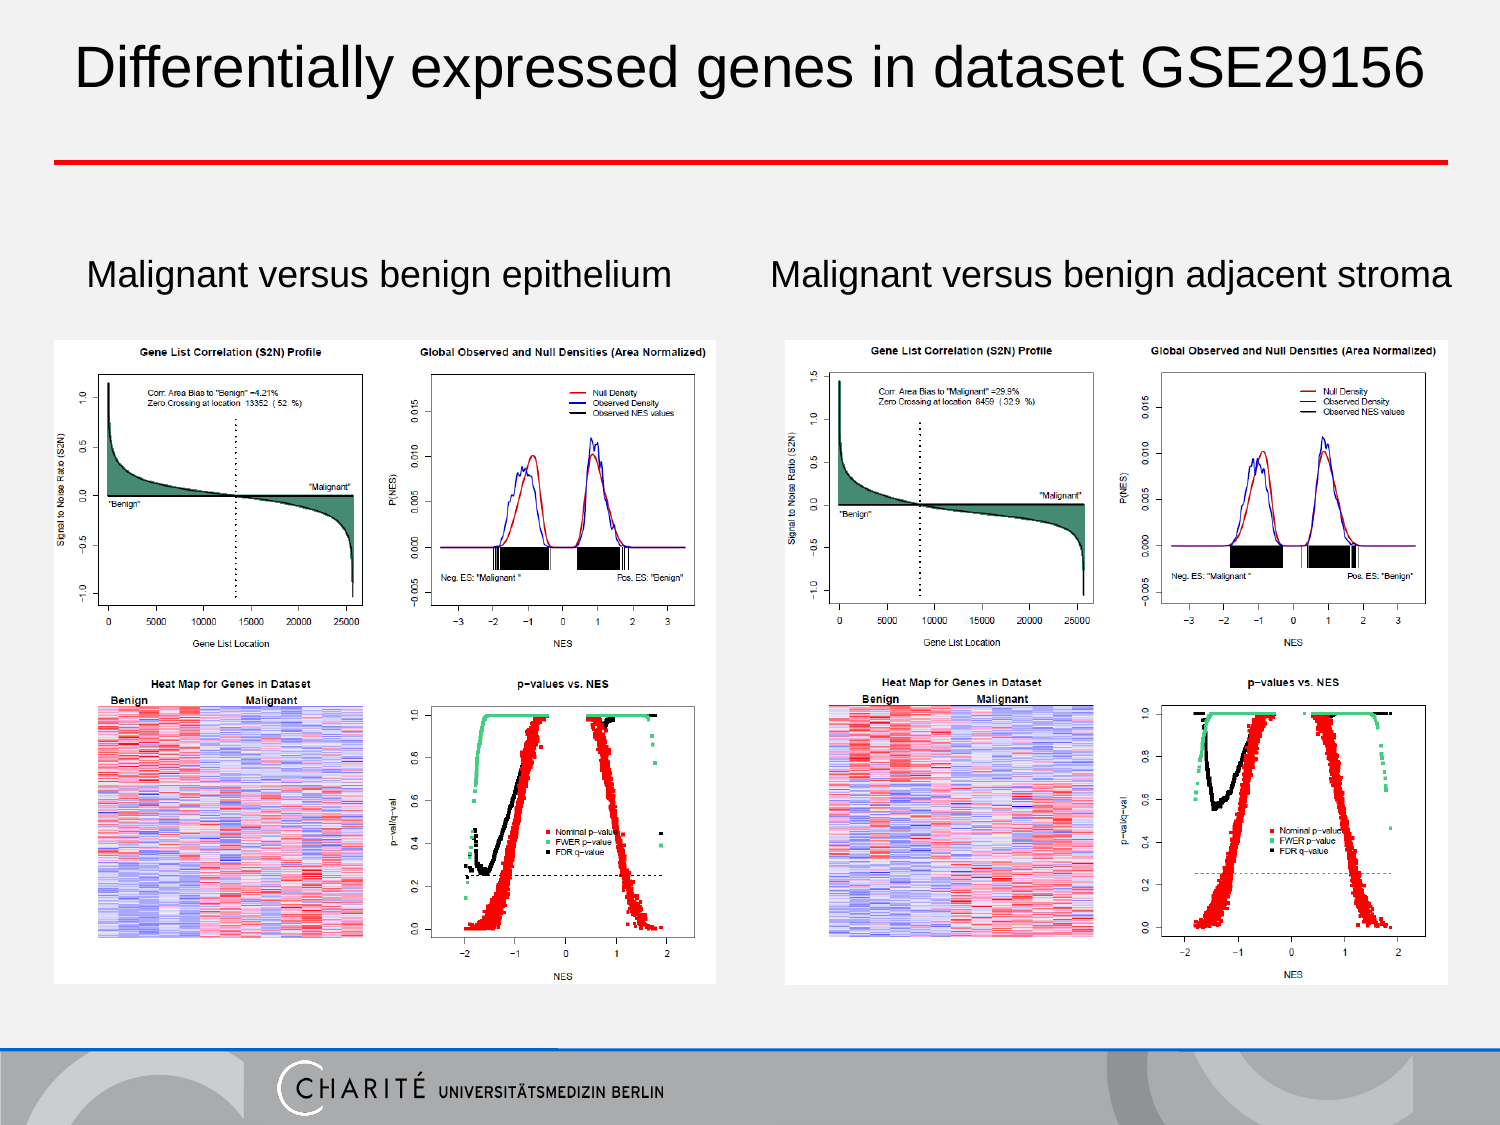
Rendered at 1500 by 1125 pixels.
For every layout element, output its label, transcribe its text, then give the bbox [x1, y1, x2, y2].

picture [784, 340, 1449, 985]
text_box Malignant versus benign epithelium [71, 242, 688, 302]
picture [53, 340, 716, 984]
text_box Differentially expressed genes in dataset GSE29156 [54, 21, 1448, 107]
picture [0, 1052, 1500, 1125]
text_box Malignant versus benign adjacent stroma [755, 242, 1468, 302]
